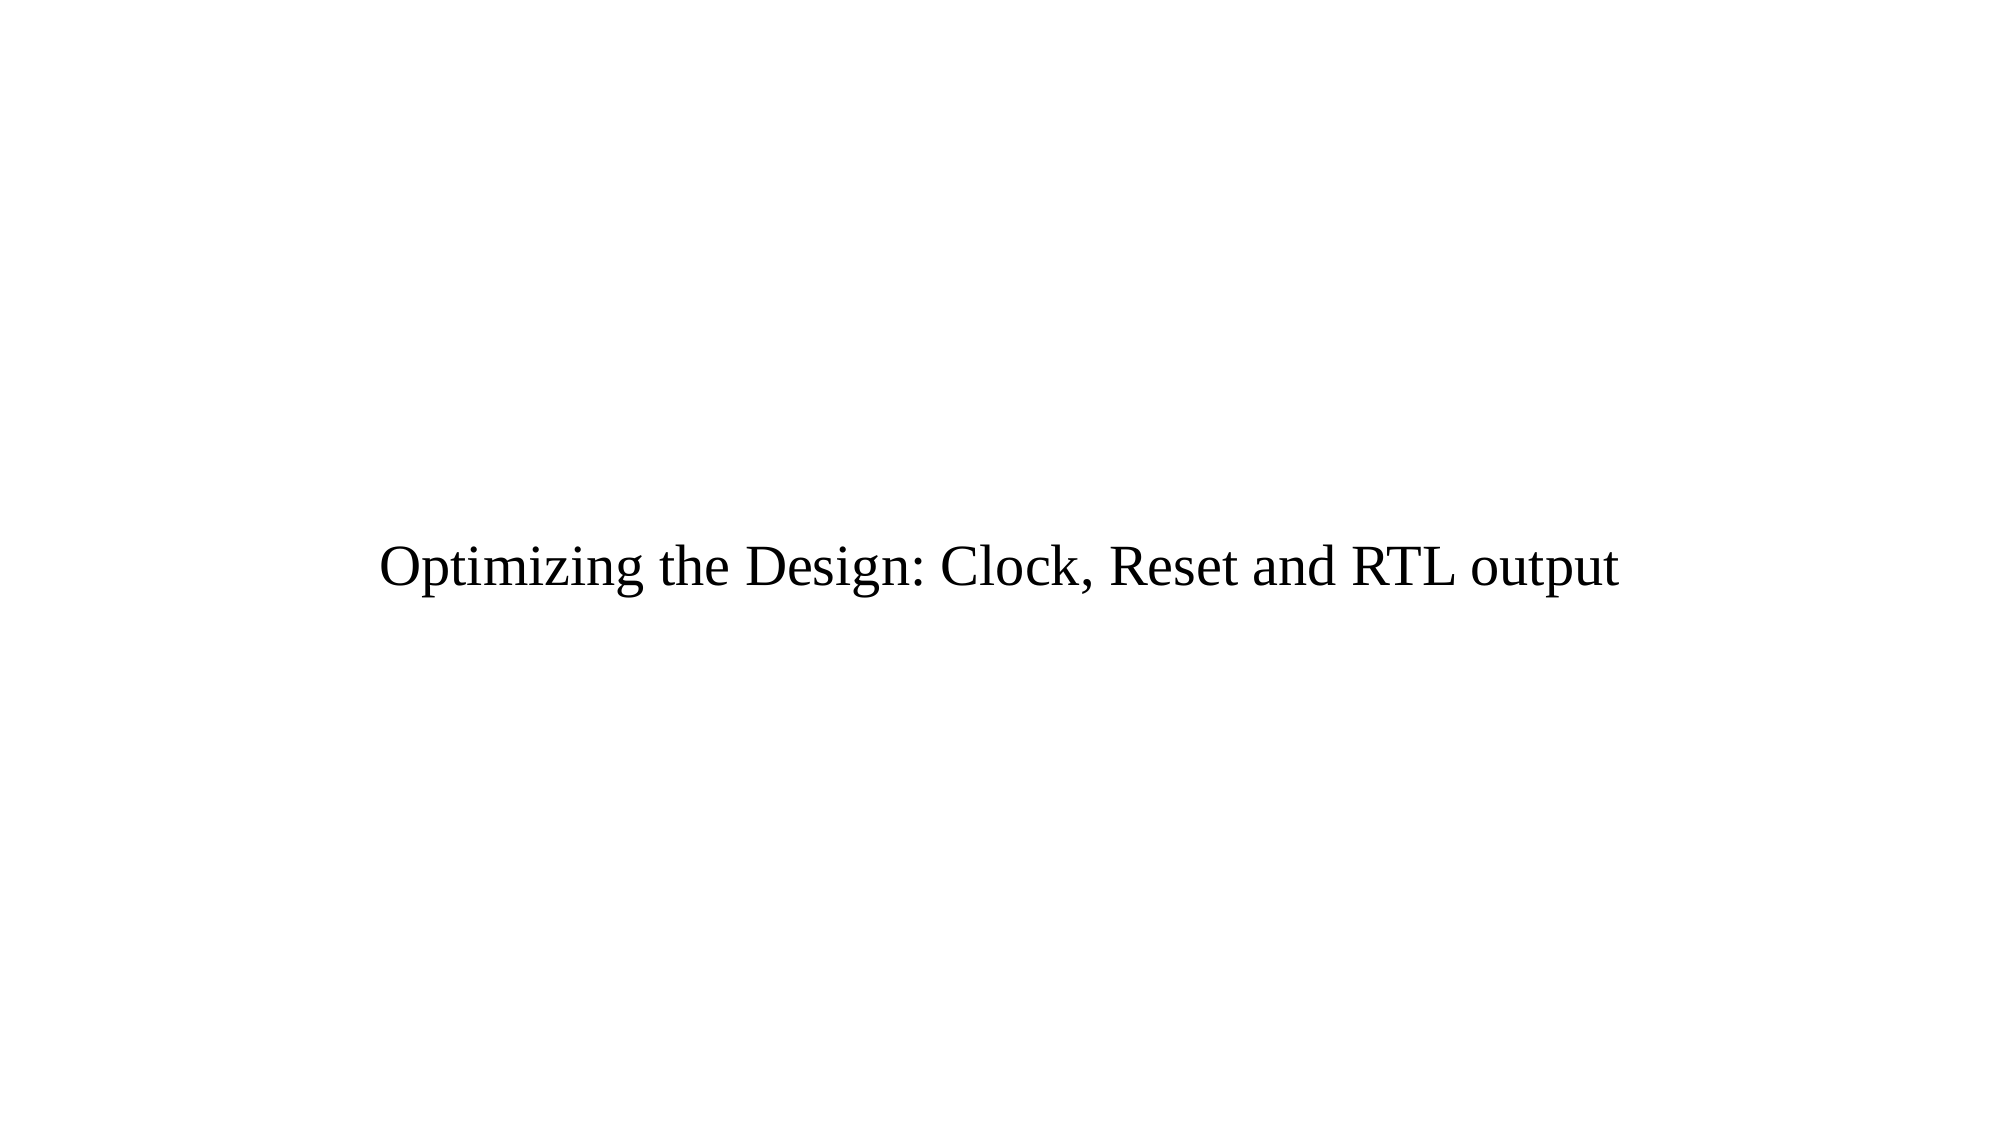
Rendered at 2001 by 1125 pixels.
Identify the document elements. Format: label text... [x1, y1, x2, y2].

text_box Optimizing the Design: Clock, Reset and RTL output [355, 519, 1644, 605]
